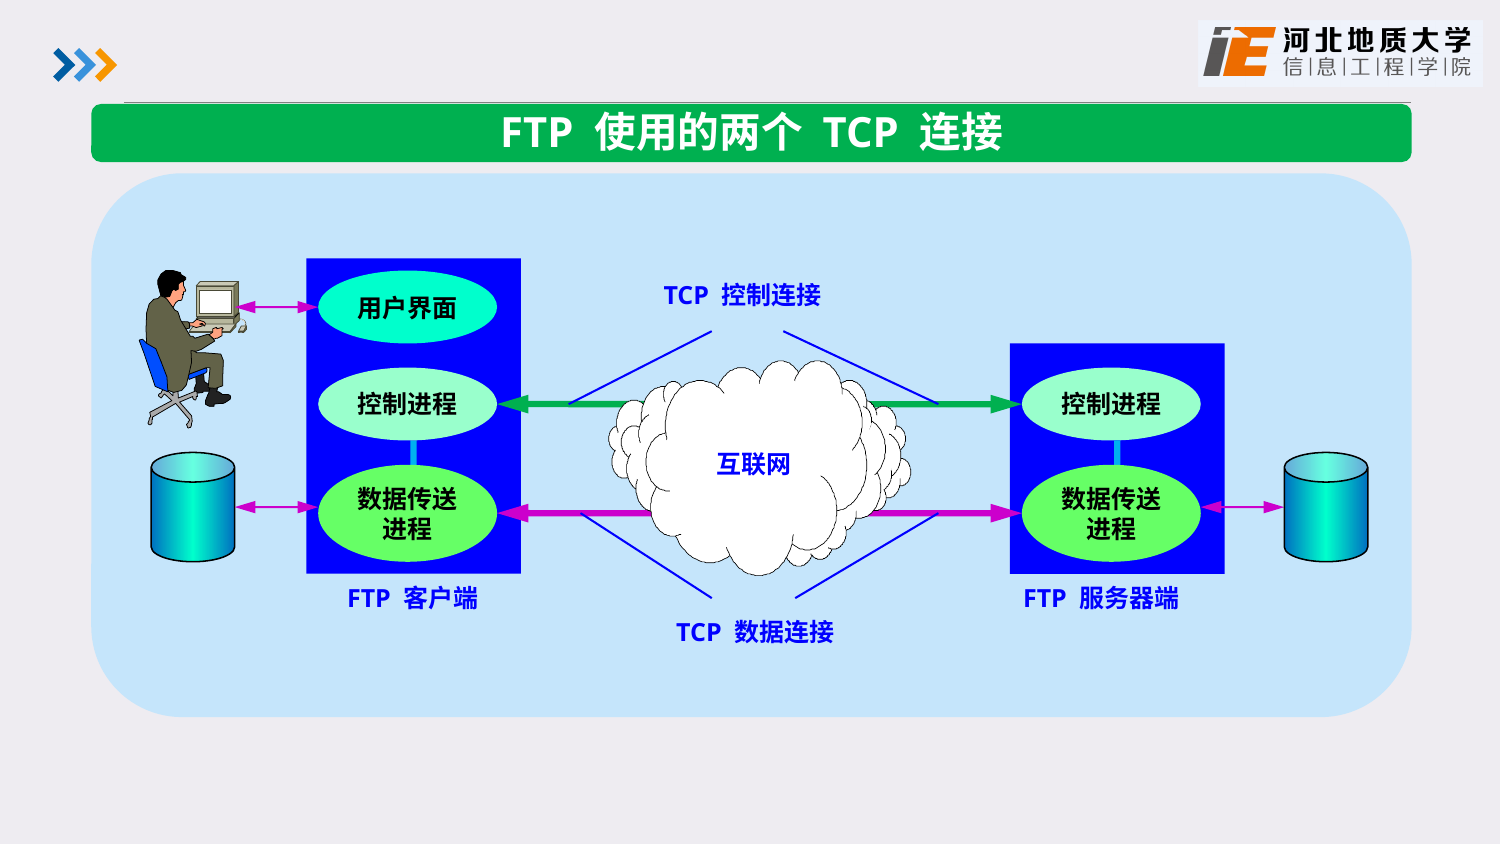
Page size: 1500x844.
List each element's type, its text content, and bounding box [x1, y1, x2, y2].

text_box FTP 使用的两个 TCP 连接 [485, 98, 1018, 164]
text_box [1018, 103, 1412, 163]
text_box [139, 258, 1369, 655]
text_box [91, 103, 485, 163]
text_box [89, 171, 1414, 720]
picture [1198, 20, 1483, 87]
